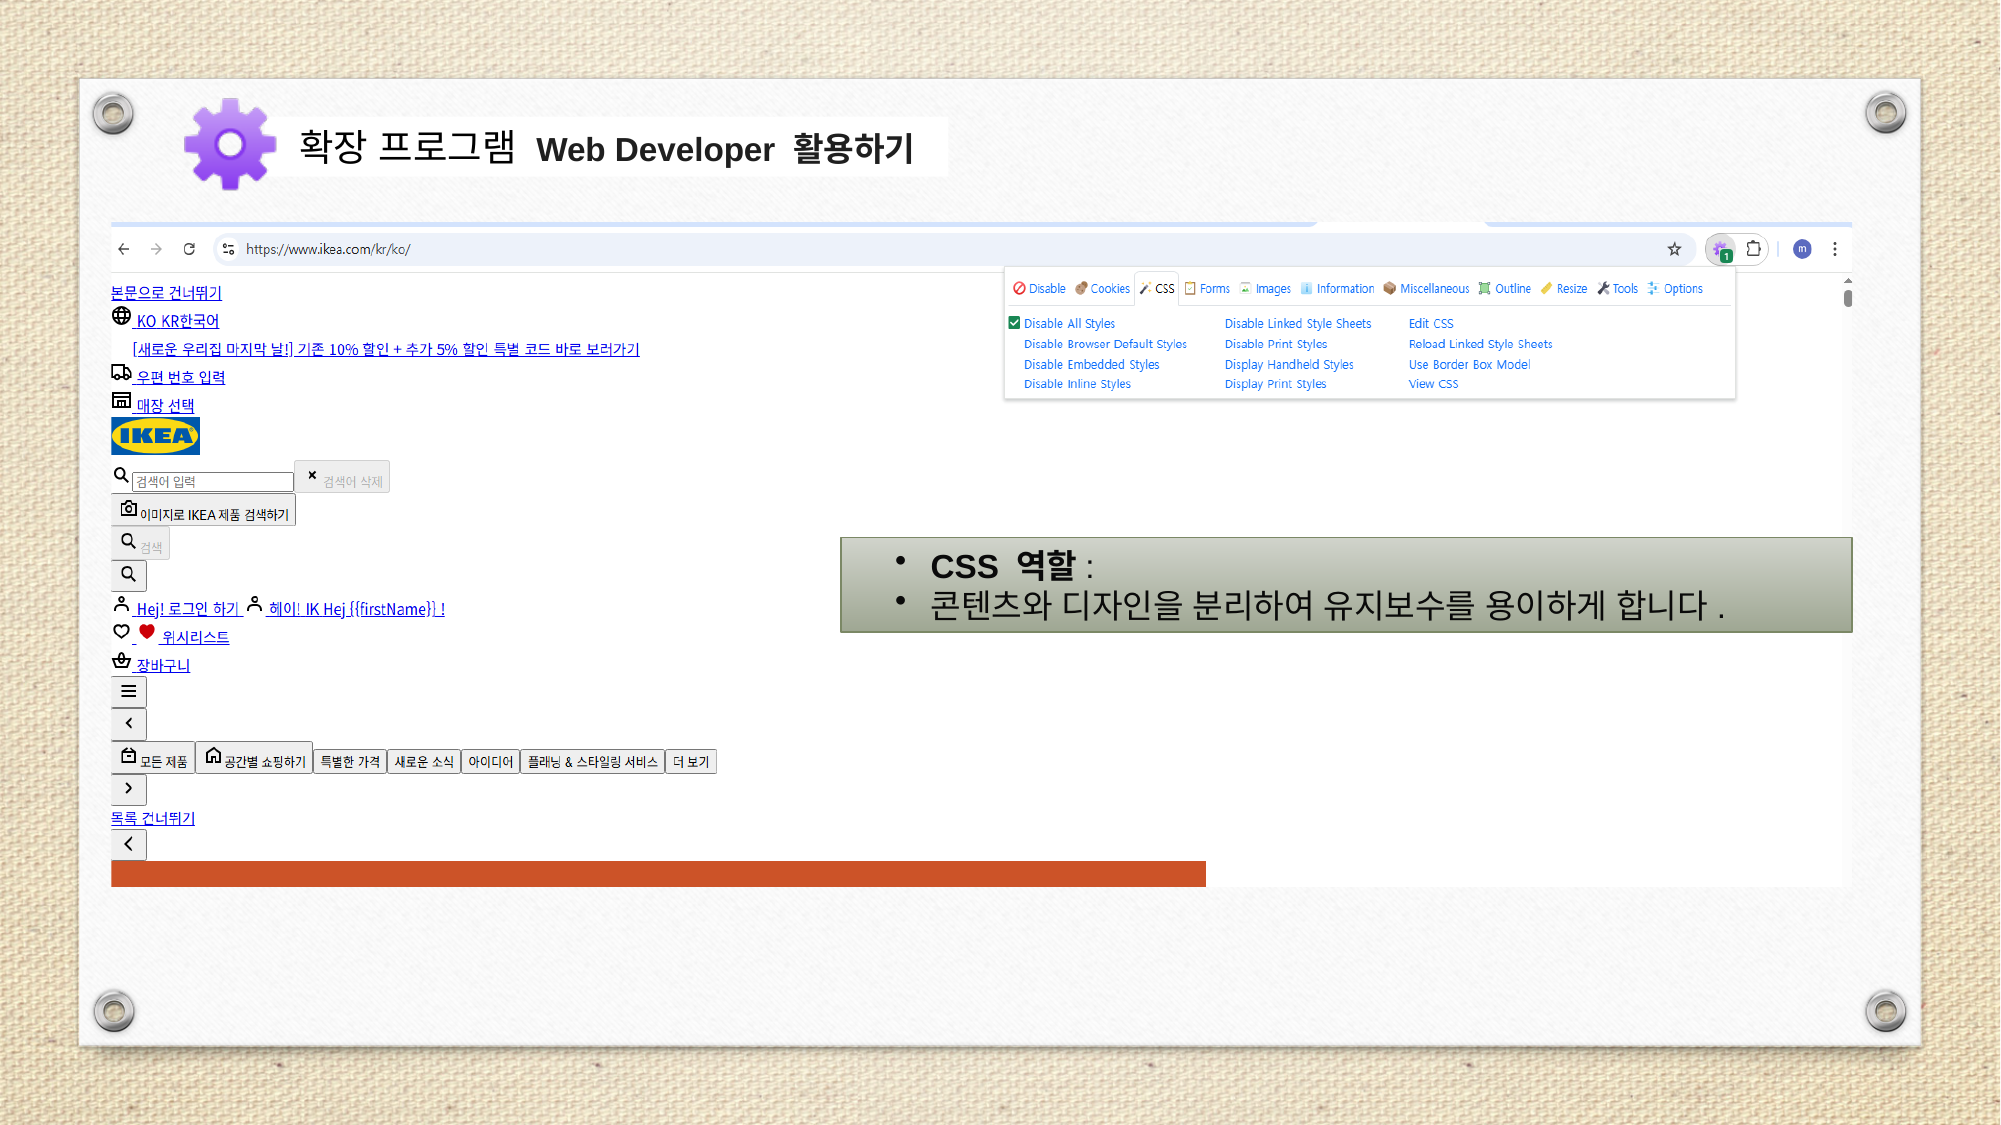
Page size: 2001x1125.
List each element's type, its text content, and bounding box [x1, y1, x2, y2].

text_box 확장 프로그램 Web Developer 활용하기 [278, 116, 949, 177]
picture [0, 0, 2001, 1125]
